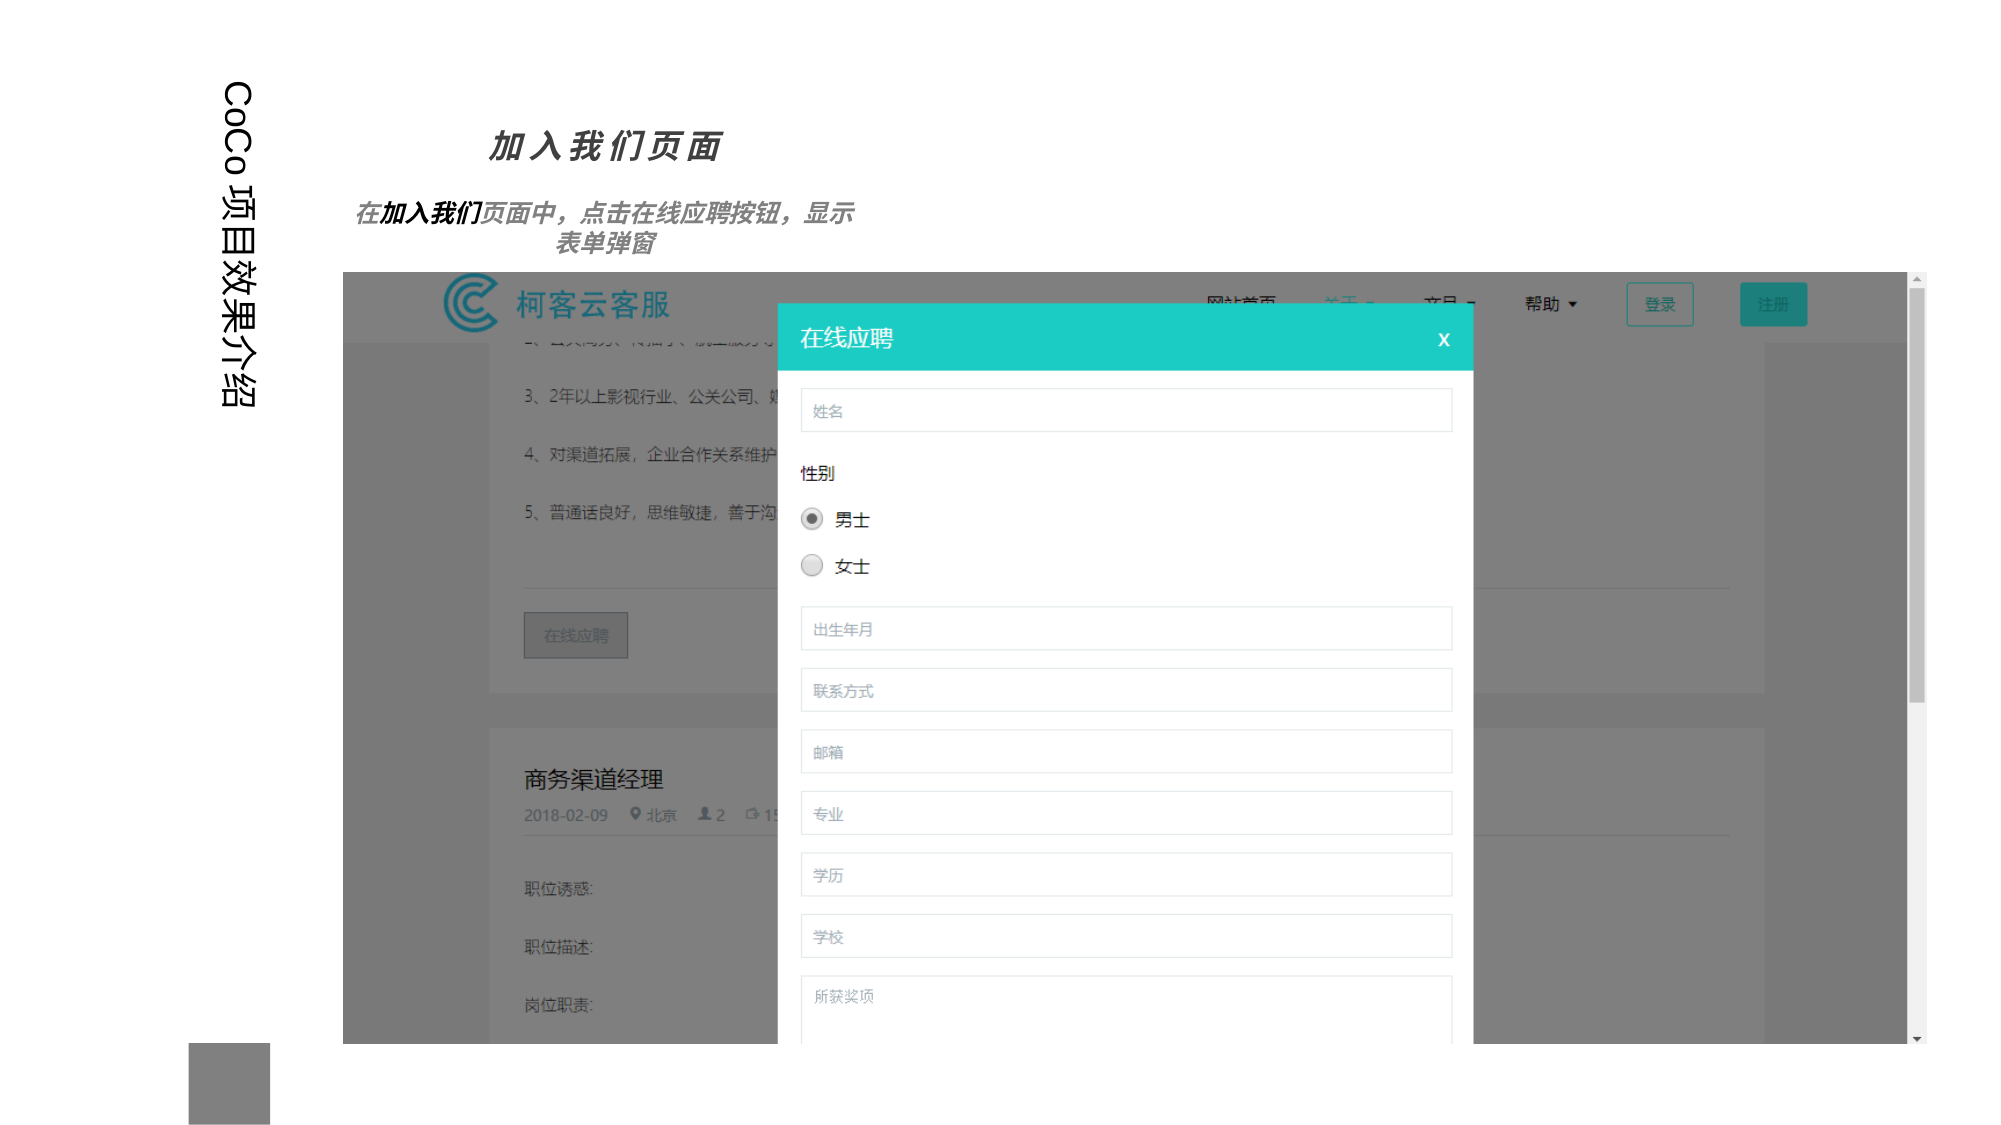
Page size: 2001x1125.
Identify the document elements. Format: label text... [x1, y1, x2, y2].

text_box CoCo项目效果介绍 [194, 65, 271, 493]
text_box [188, 1042, 271, 1125]
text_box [328, 117, 881, 266]
picture [343, 272, 1927, 1044]
